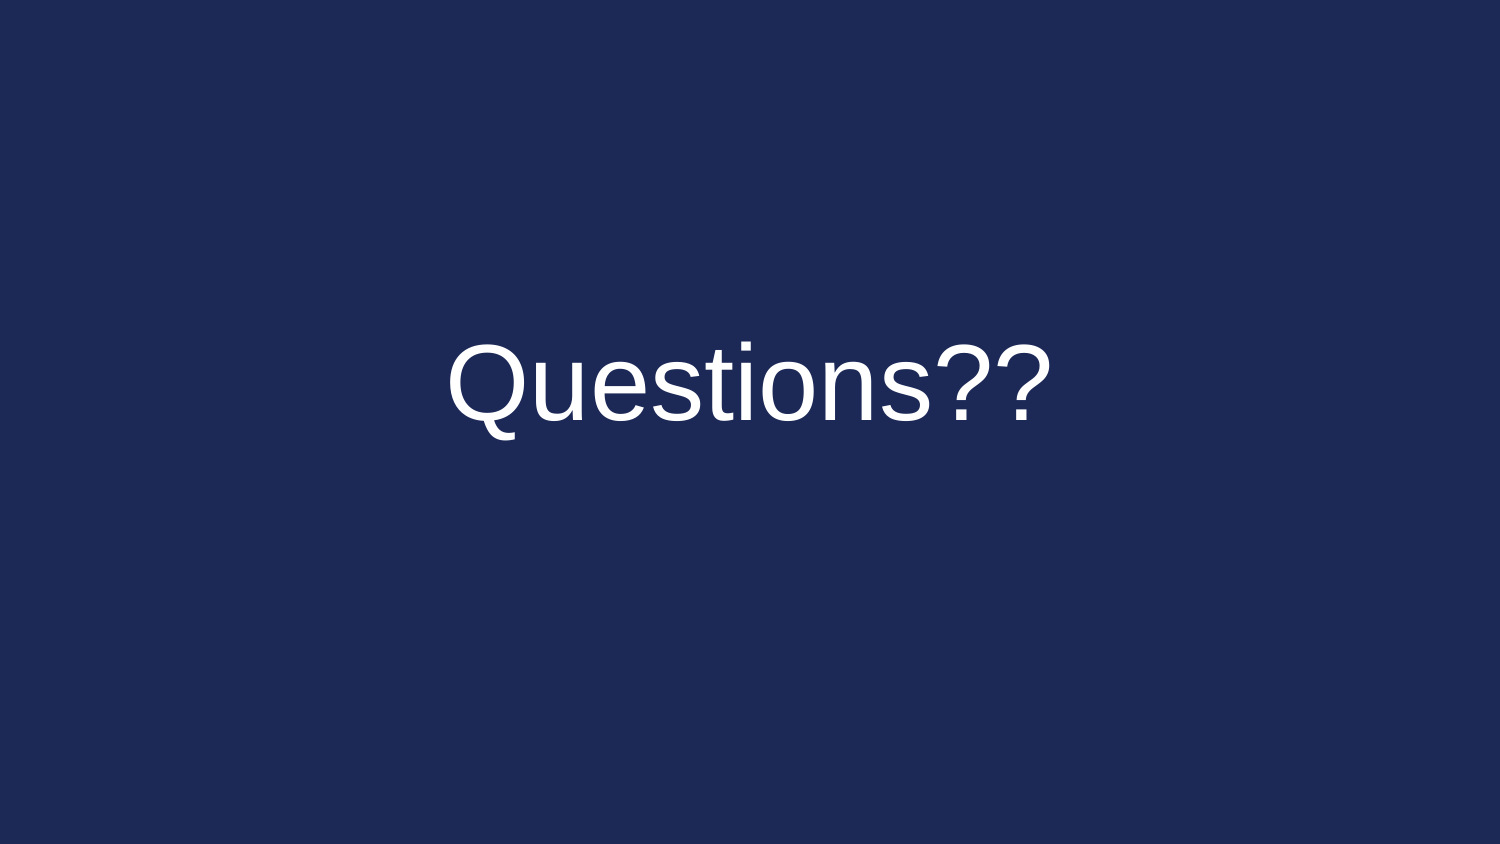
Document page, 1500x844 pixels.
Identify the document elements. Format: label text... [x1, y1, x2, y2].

title Questions?? [51, 122, 1449, 459]
